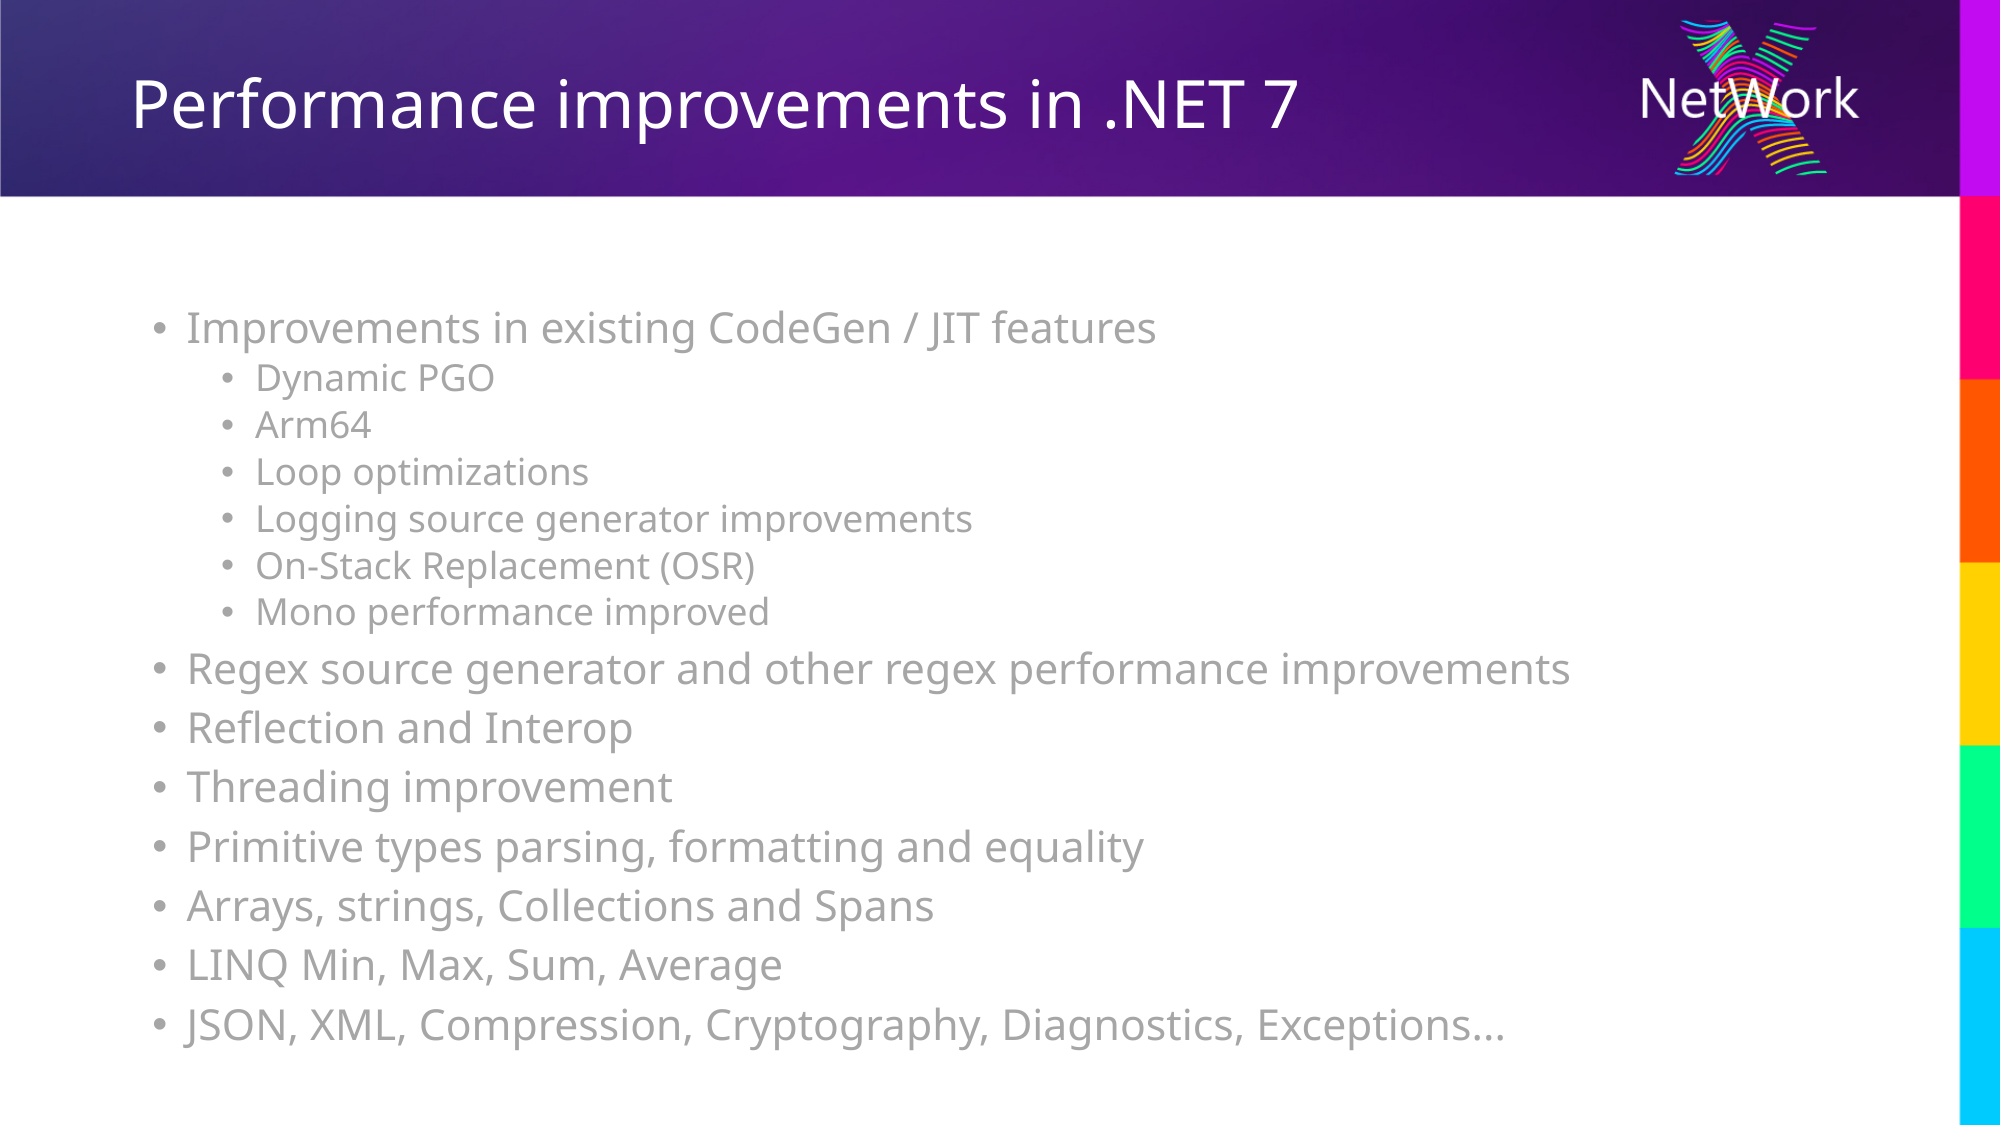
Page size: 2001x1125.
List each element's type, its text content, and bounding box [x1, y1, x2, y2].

list Improvements in existing CodeGen / JIT features Dynamic PGO Arm64 Loop optimizations Logging source generator improvements On-Stack Replacement (OSR) Mono performance improved Regex source generator and other regex performance improvements Reflection and Interop Threading improvement Primitive types parsing, formatting and equality Arrays, strings, Collections and Spans LINQ Min, Max, Sum, Average JSON, XML, Compression, Cryptography, Diagnostics, Exceptions... [137, 299, 1863, 1066]
title Performance improvements in .NET 7 [115, 44, 1619, 169]
picture [0, 0, 2000, 1125]
